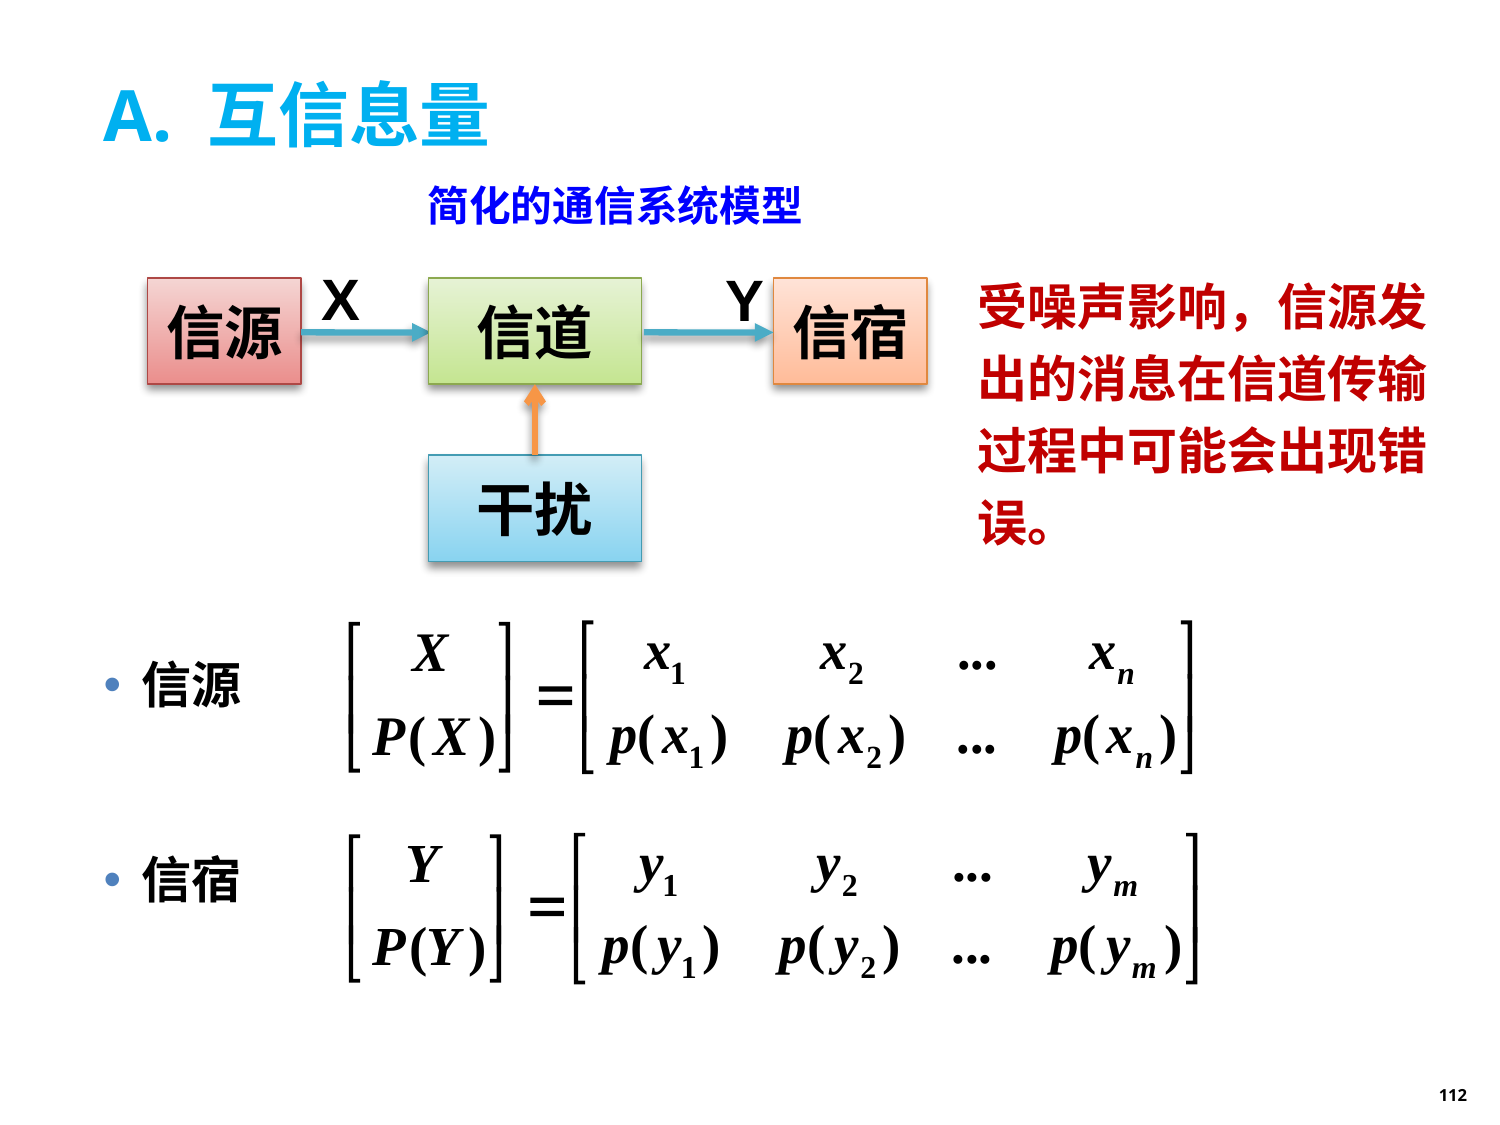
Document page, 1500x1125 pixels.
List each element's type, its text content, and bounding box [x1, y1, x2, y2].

list 信源 信宿 [88, 196, 1412, 1024]
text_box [147, 268, 928, 562]
text_box 受噪声影响，信源发出的消息在信道传输过程中可能会出现错误。 [962, 256, 1459, 560]
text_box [336, 609, 1211, 787]
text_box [336, 822, 1218, 997]
title A. 互信息量 [88, 30, 1412, 164]
slide_number 112 [1379, 1075, 1483, 1118]
text_box 简化的通信系统模型 [383, 172, 1069, 238]
